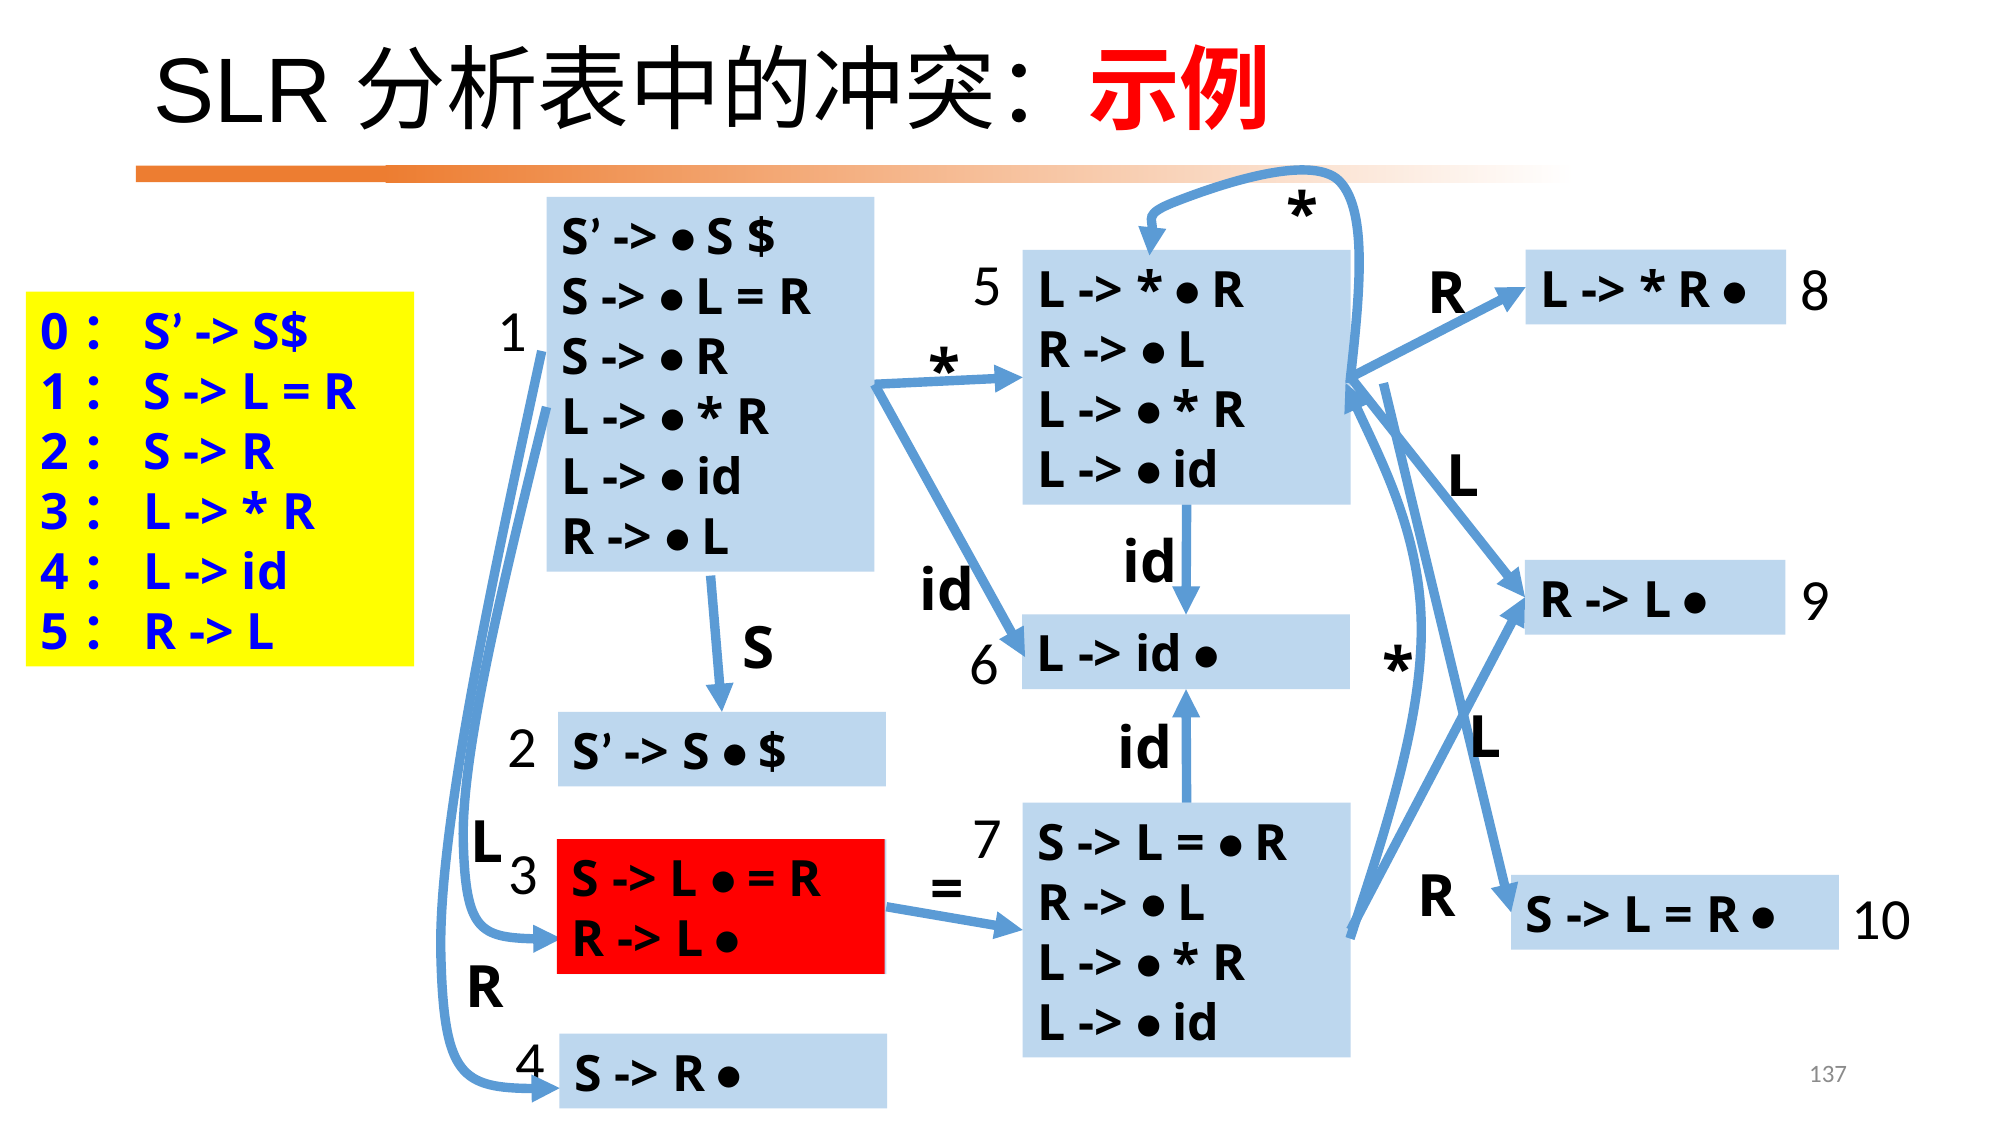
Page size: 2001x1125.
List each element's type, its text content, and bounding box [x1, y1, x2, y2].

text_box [440, 168, 1929, 1110]
text_box 0：S’ -> S$ 1：S -> L = R 2：S -> R 3：L -> * R 4：L -> id 5：R -> L [25, 291, 415, 667]
title SLR分析表中的冲突：示例 [138, 25, 1810, 160]
